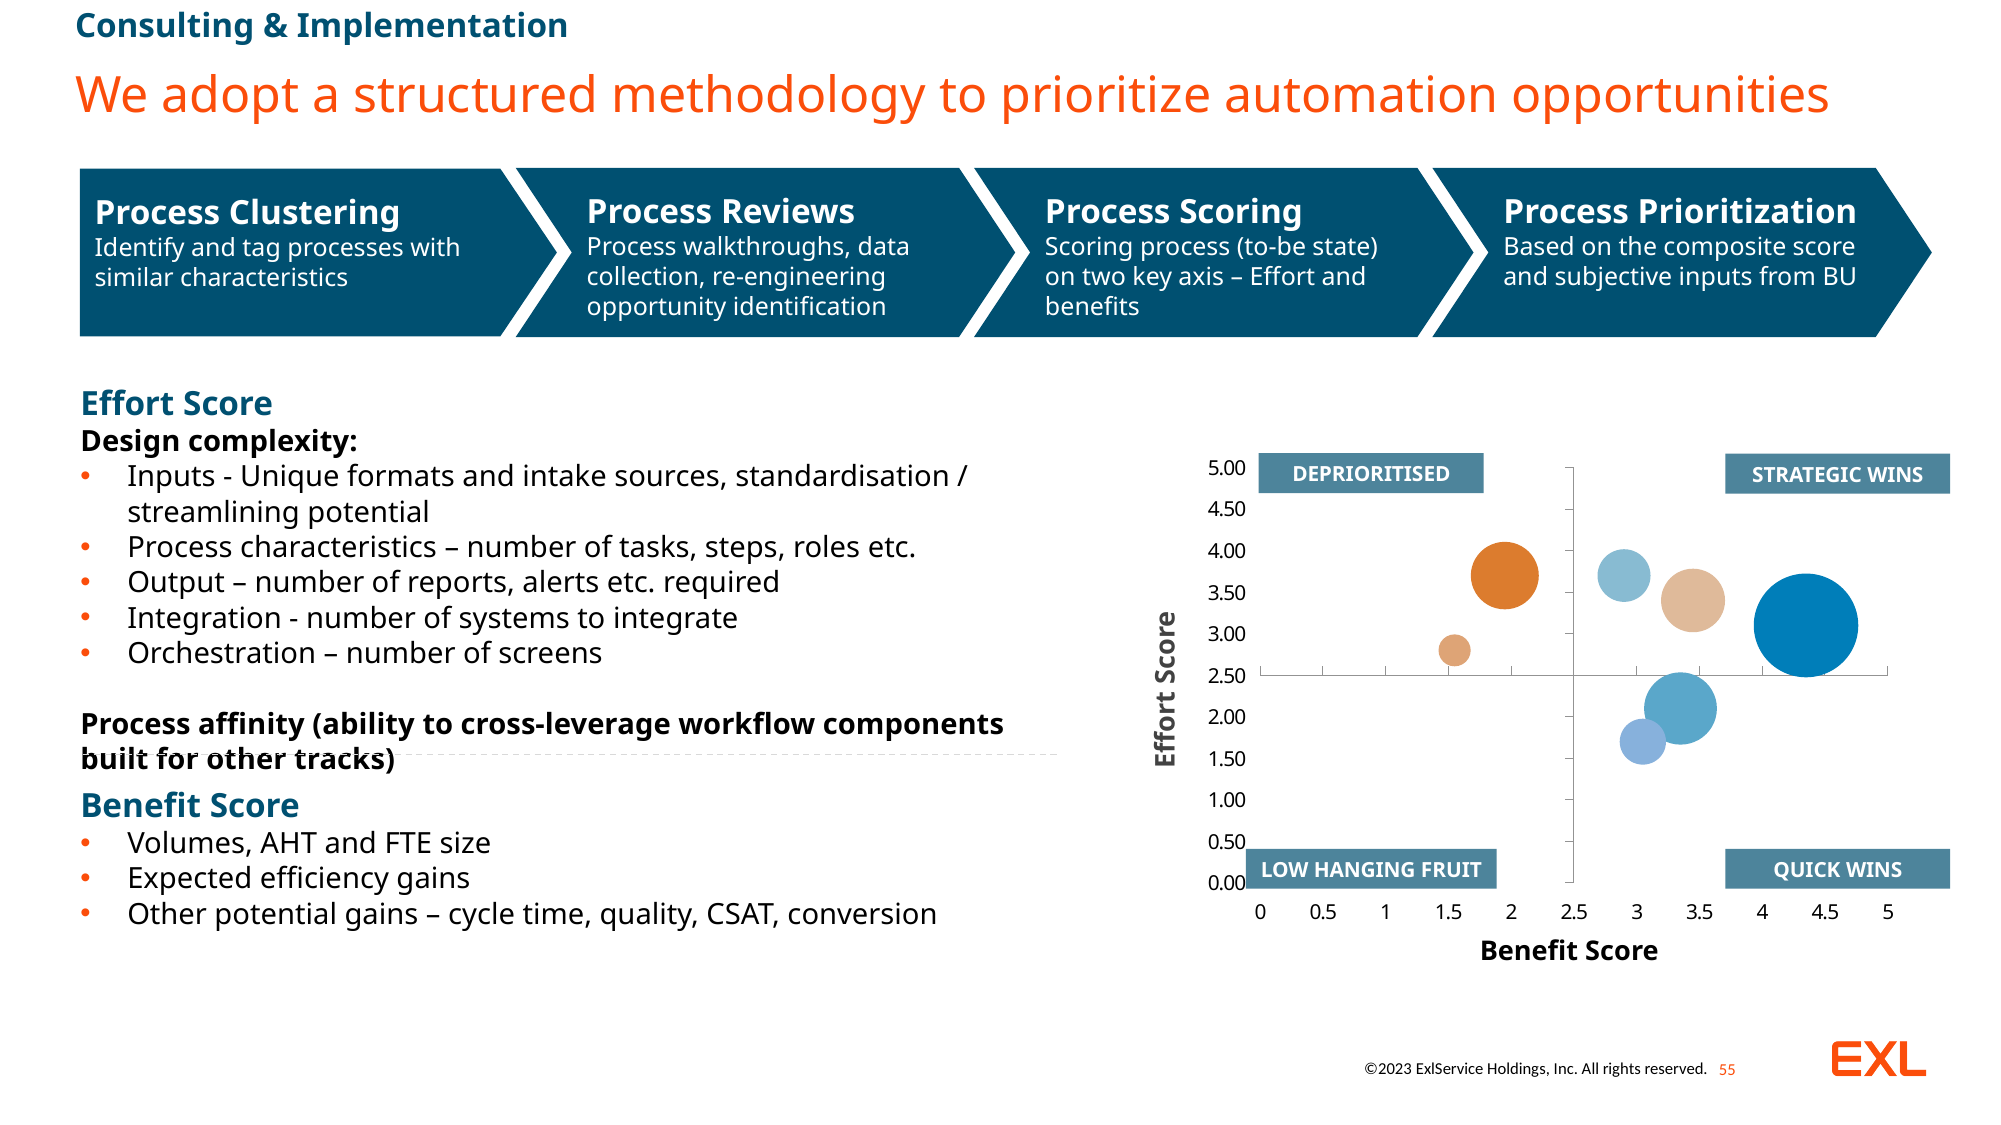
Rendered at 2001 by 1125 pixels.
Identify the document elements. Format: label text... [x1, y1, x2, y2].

text_box Effort Score Design complexity: Inputs - Unique formats and intake sources, standardisation / streamlining potential Process characteristics – number of tasks, steps, roles etc. Output – number of reports, alerts etc. required Integration - number of systems to integrate Orchestration – number of screens Process affinity (ability to cross-leverage workflow components built for other tracks) [80, 382, 1078, 775]
text_box Benefit Score Volumes, AHT and FTE size Expected efficiency gains Other potential gains – cycle time, quality, CSAT, conversion [80, 784, 1078, 931]
text_box Benefit Score [1441, 926, 1698, 974]
picture [1797, 1006, 1961, 1111]
text_box Effort Score [1140, 595, 1188, 784]
text_box Consulting & Implementation [74, 8, 1438, 47]
text_box Process Scoring Scoring process (to-be state) on two key axis – Effort and benefits [972, 185, 1475, 339]
text_box Process Clustering Identify and tag processes with similar characteristics [78, 185, 559, 338]
chart [1188, 453, 1951, 926]
text_box Process Reviews Process walkthroughs, data collection, re-engineering opportunity identification [513, 185, 1017, 339]
text_box We adopt a structured methodology to prioritize automation opportunities [75, 74, 1925, 185]
text_box Process Prioritization Based on the composite score and subjective inputs from BU [1430, 185, 1934, 339]
